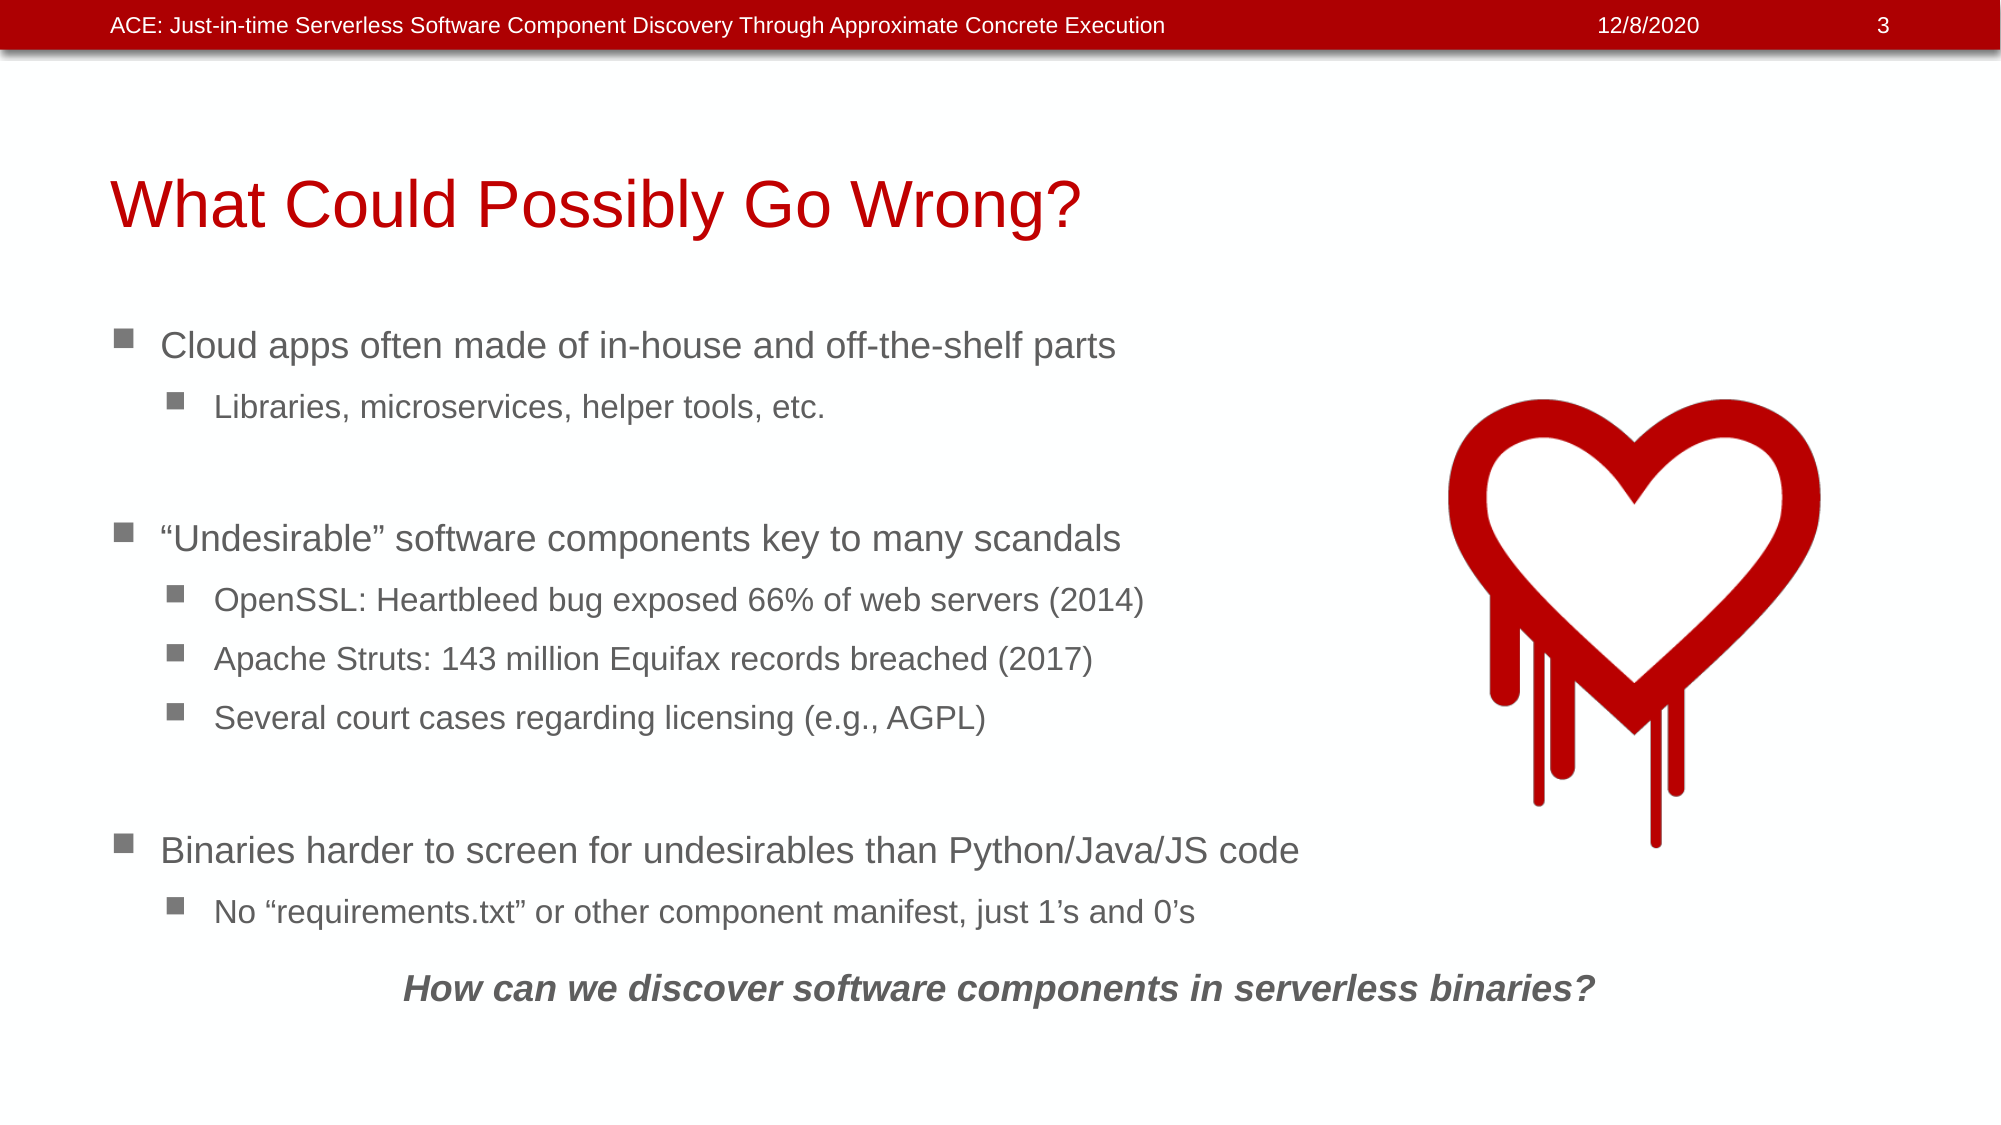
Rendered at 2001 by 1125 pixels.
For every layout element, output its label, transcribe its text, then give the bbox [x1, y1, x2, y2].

title What Could Possibly Go Wrong? [95, 115, 1905, 248]
picture [1444, 394, 1826, 857]
list Cloud apps often made of in-house and off-the-shelf parts Libraries, microservices, helper tools, etc. “Undesirable” software components key to many scandals OpenSSL: Heartbleed bug exposed 66% of web servers (2014) Apache Struts: 143 million Equifax records breached (2017) Several court cases regarding licensing (e.g., AGPL) Binaries harder to screen for undesirables than Python/Java/JS code No “requirements.txt” or other component manifest, just 1’s and 0’s [95, 289, 1371, 956]
text_box How can we discover software components in serverless binaries? [95, 956, 1905, 1016]
